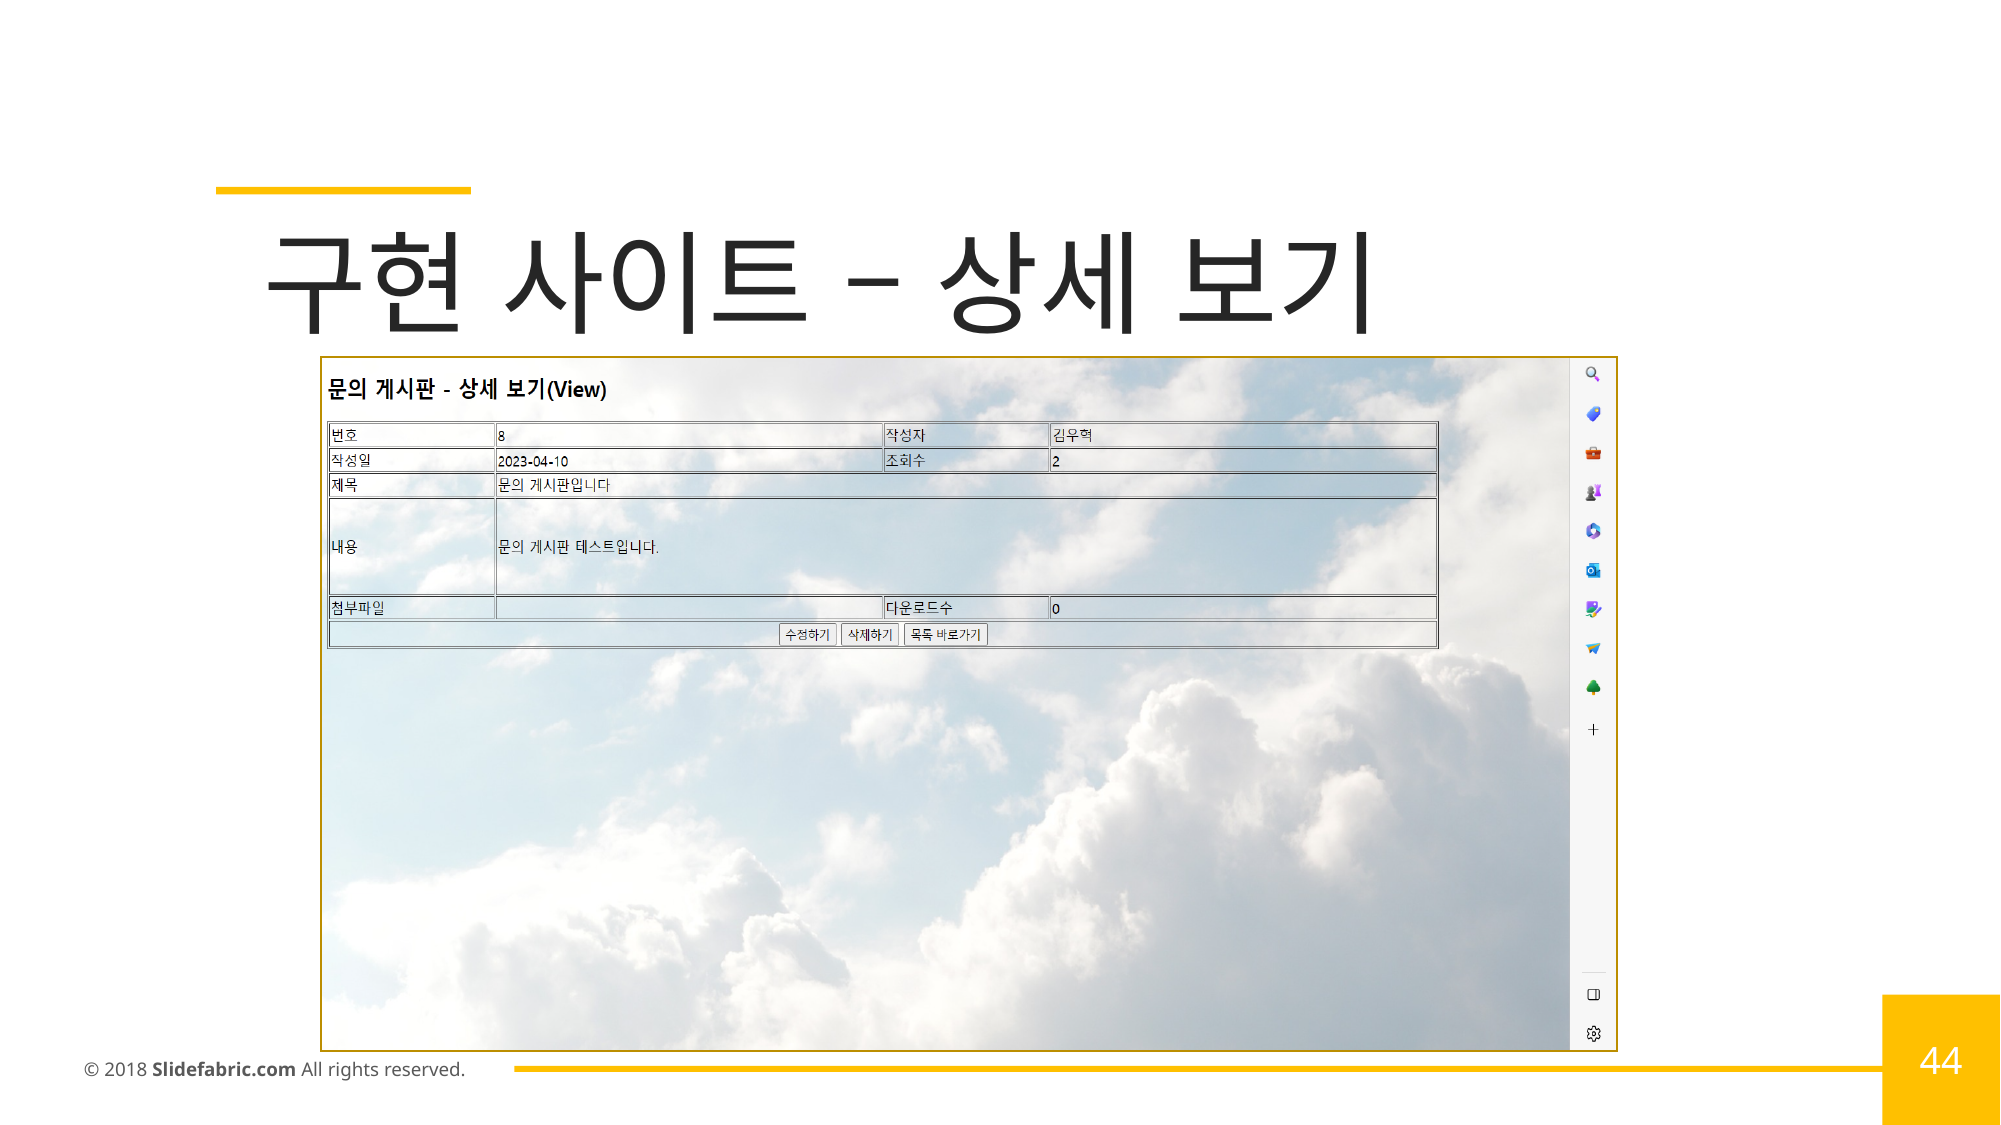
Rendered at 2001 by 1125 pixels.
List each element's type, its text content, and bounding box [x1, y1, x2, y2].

text_box 구현 사이트 – 상세 보기 [248, 205, 1397, 356]
text_box [215, 186, 472, 195]
text_box [320, 356, 1618, 1052]
